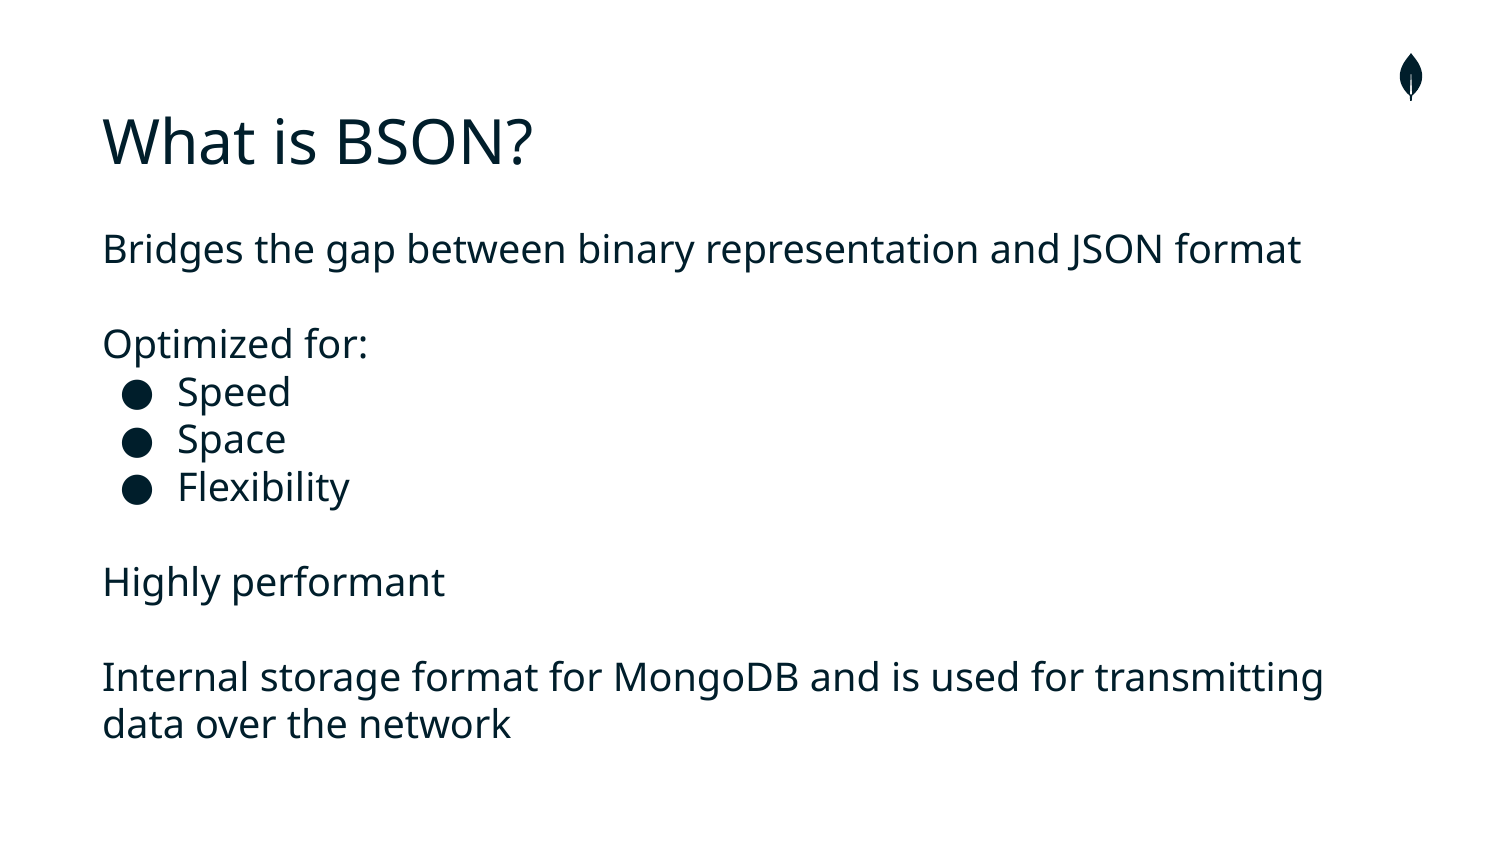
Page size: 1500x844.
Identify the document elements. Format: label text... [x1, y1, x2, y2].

text_box Bridges the gap between binary representation and JSON format Optimized for: Speed Space Flexibility Highly performant Internal storage format for MongoDB and is used for transmitting data over the network [102, 209, 1377, 805]
title What is BSON? [102, 100, 1326, 177]
